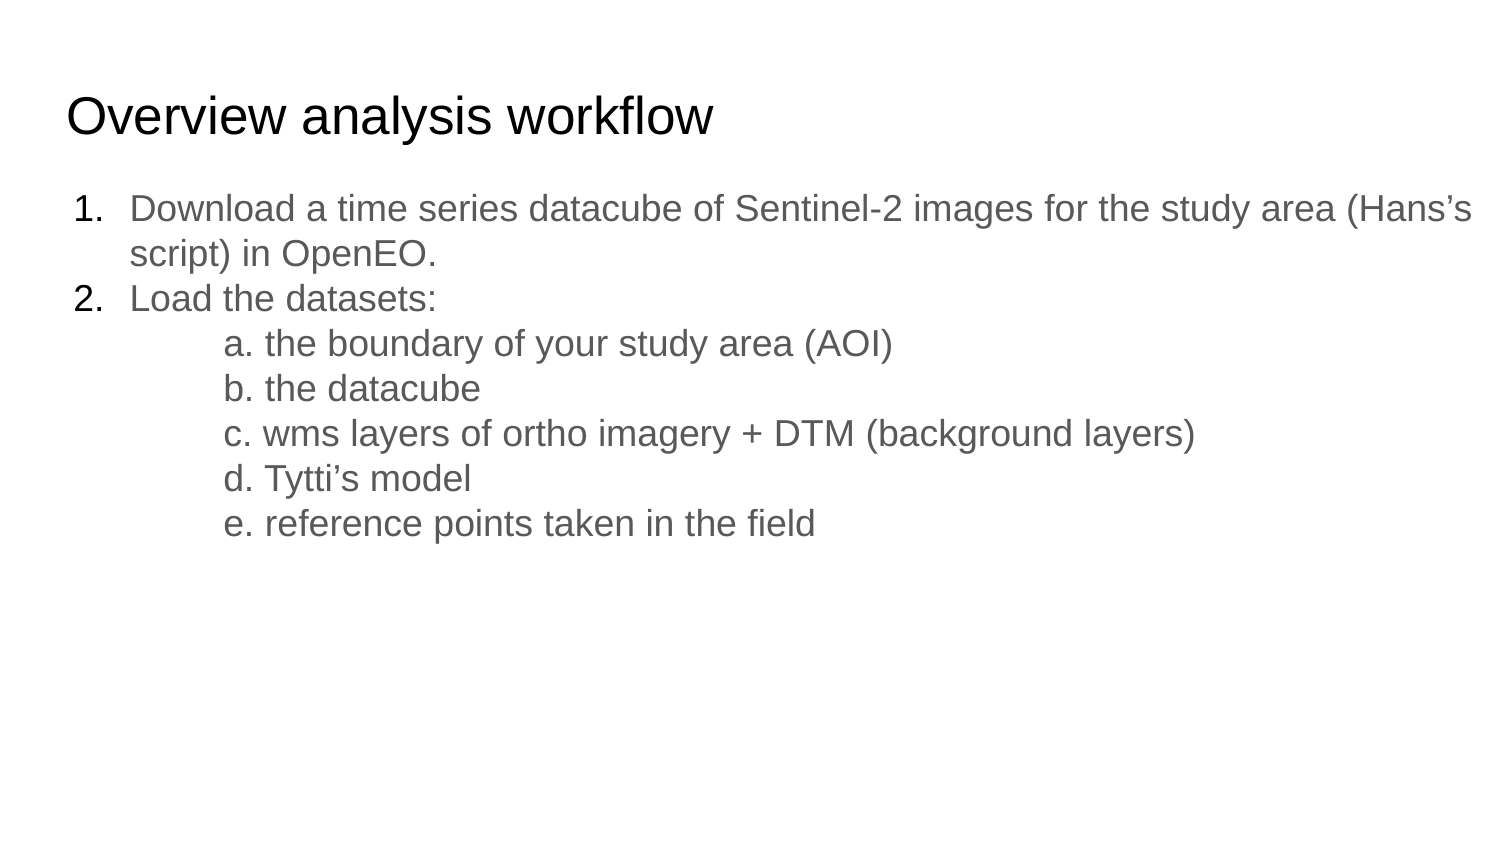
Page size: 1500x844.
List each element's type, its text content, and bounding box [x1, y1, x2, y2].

title Overview analysis workflow [51, 66, 1449, 161]
text_box Download a time series datacube of Sentinel-2 images for the study area (Hans’s script) in OpenEO. Load the datasets: a. the boundary of your study area (AOI) b. the datacube c. wms layers of ortho imagery + DTM (background layers) d. Tytti’s model e. reference points taken in the field [58, 168, 1500, 604]
